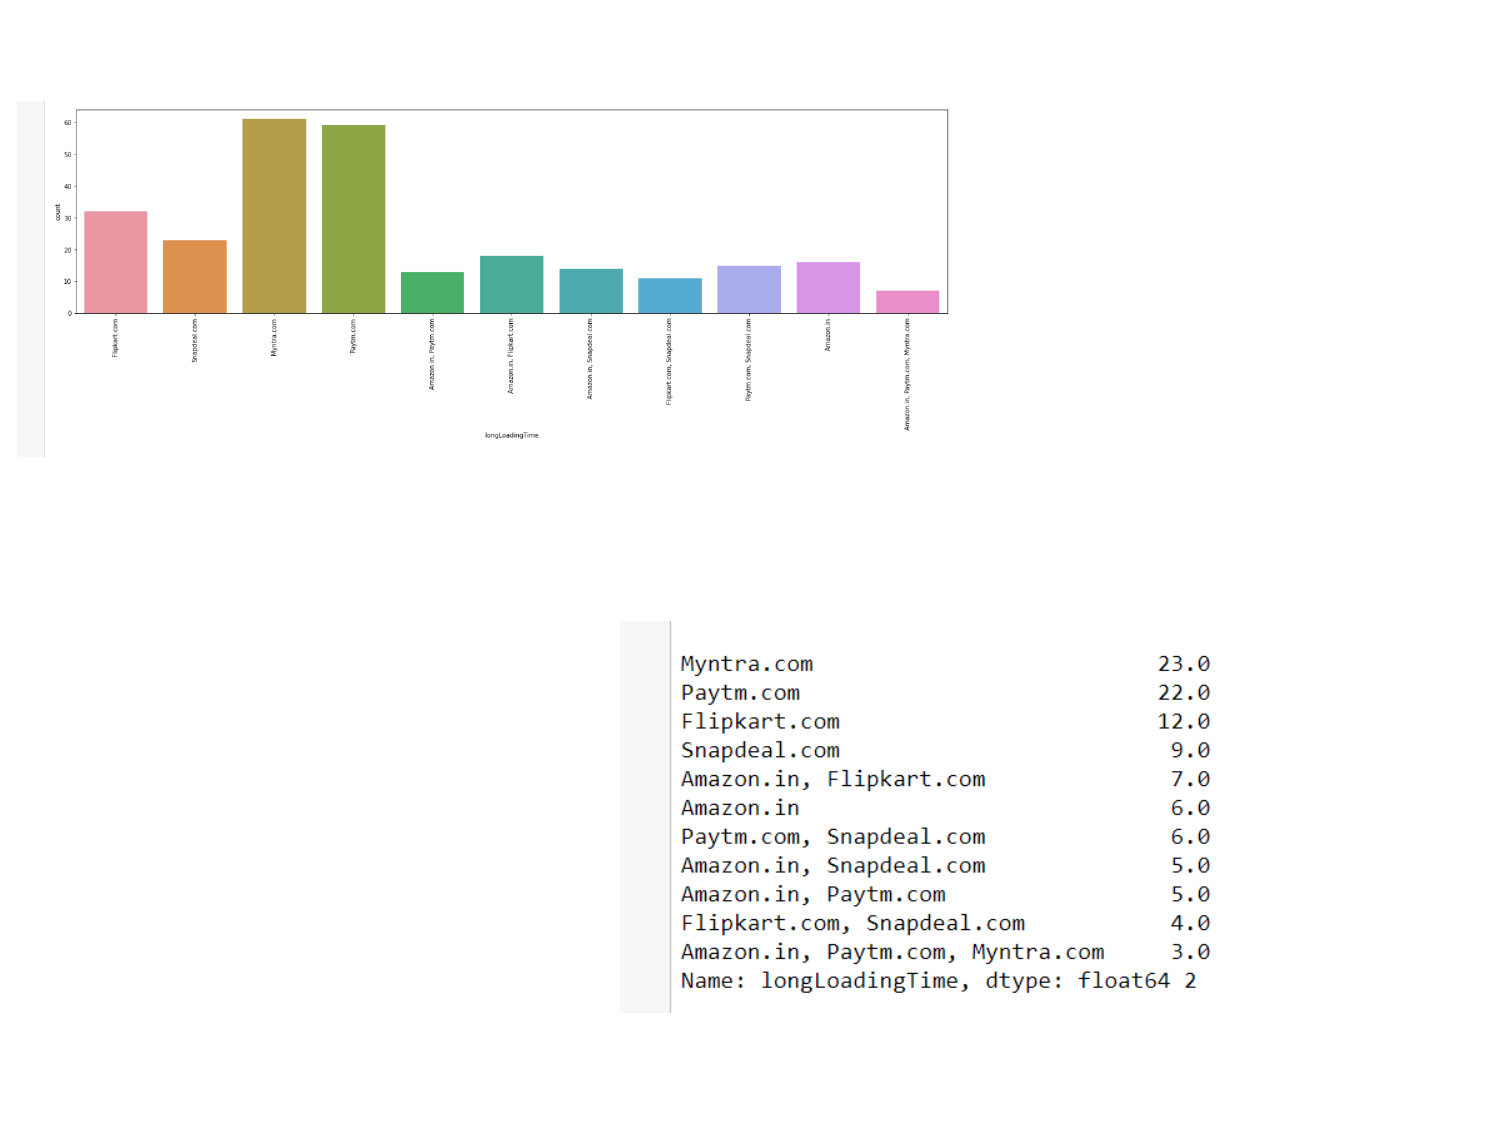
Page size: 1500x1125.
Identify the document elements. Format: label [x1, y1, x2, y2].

picture [17, 101, 958, 458]
picture [619, 621, 1349, 1013]
